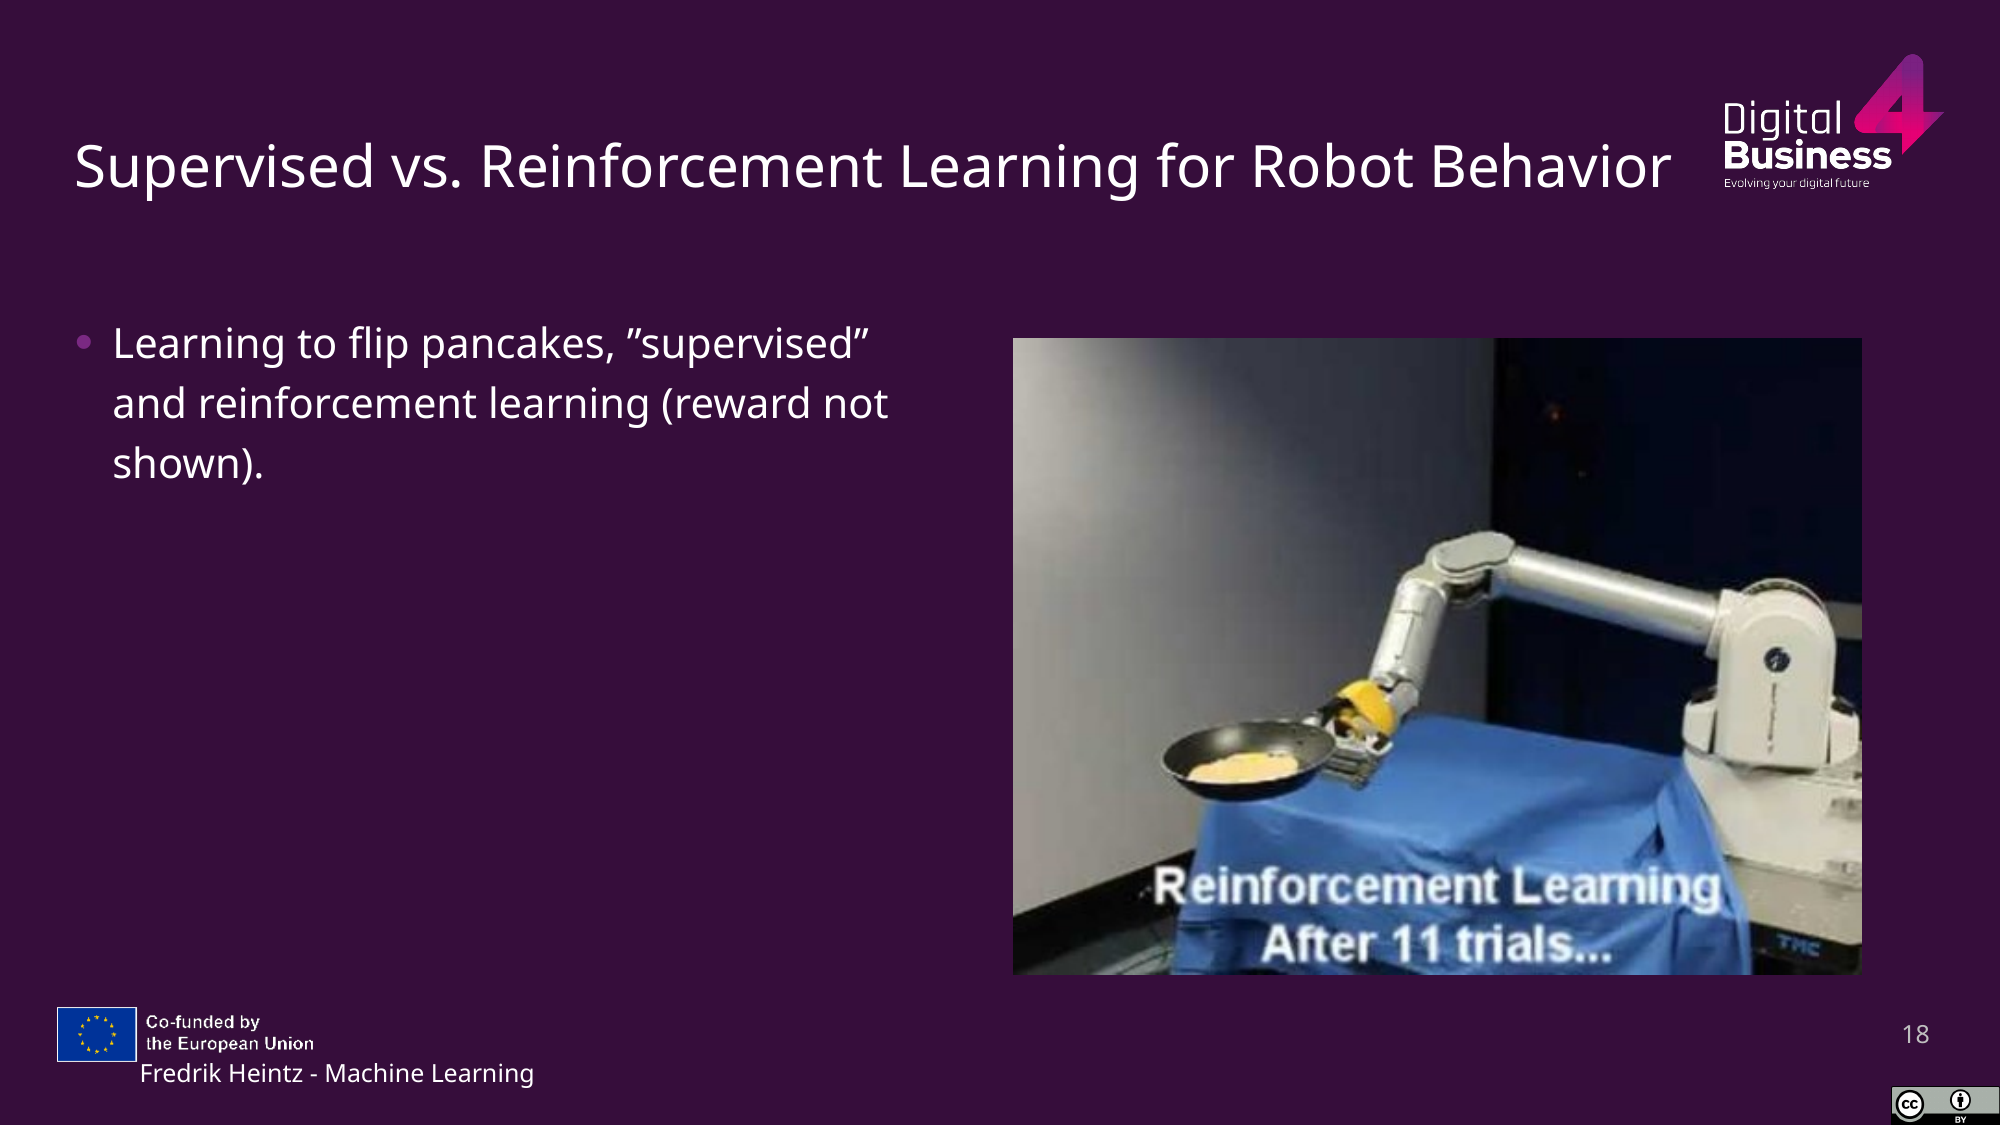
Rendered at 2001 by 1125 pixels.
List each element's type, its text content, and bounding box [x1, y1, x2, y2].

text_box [1012, 337, 1863, 976]
picture [1725, 54, 1945, 189]
footer Fredrik Heintz - Machine Learning [0, 1042, 675, 1103]
title Supervised vs. Reinforcement Learning for Robot Behavior [59, 59, 1863, 278]
picture [1891, 1086, 2000, 1125]
list Learning to flip pancakes, ”supervised” and reinforcement learning (reward not shown). [59, 299, 910, 1014]
slide_number 18 [1856, 1005, 1945, 1066]
picture [54, 1004, 324, 1042]
